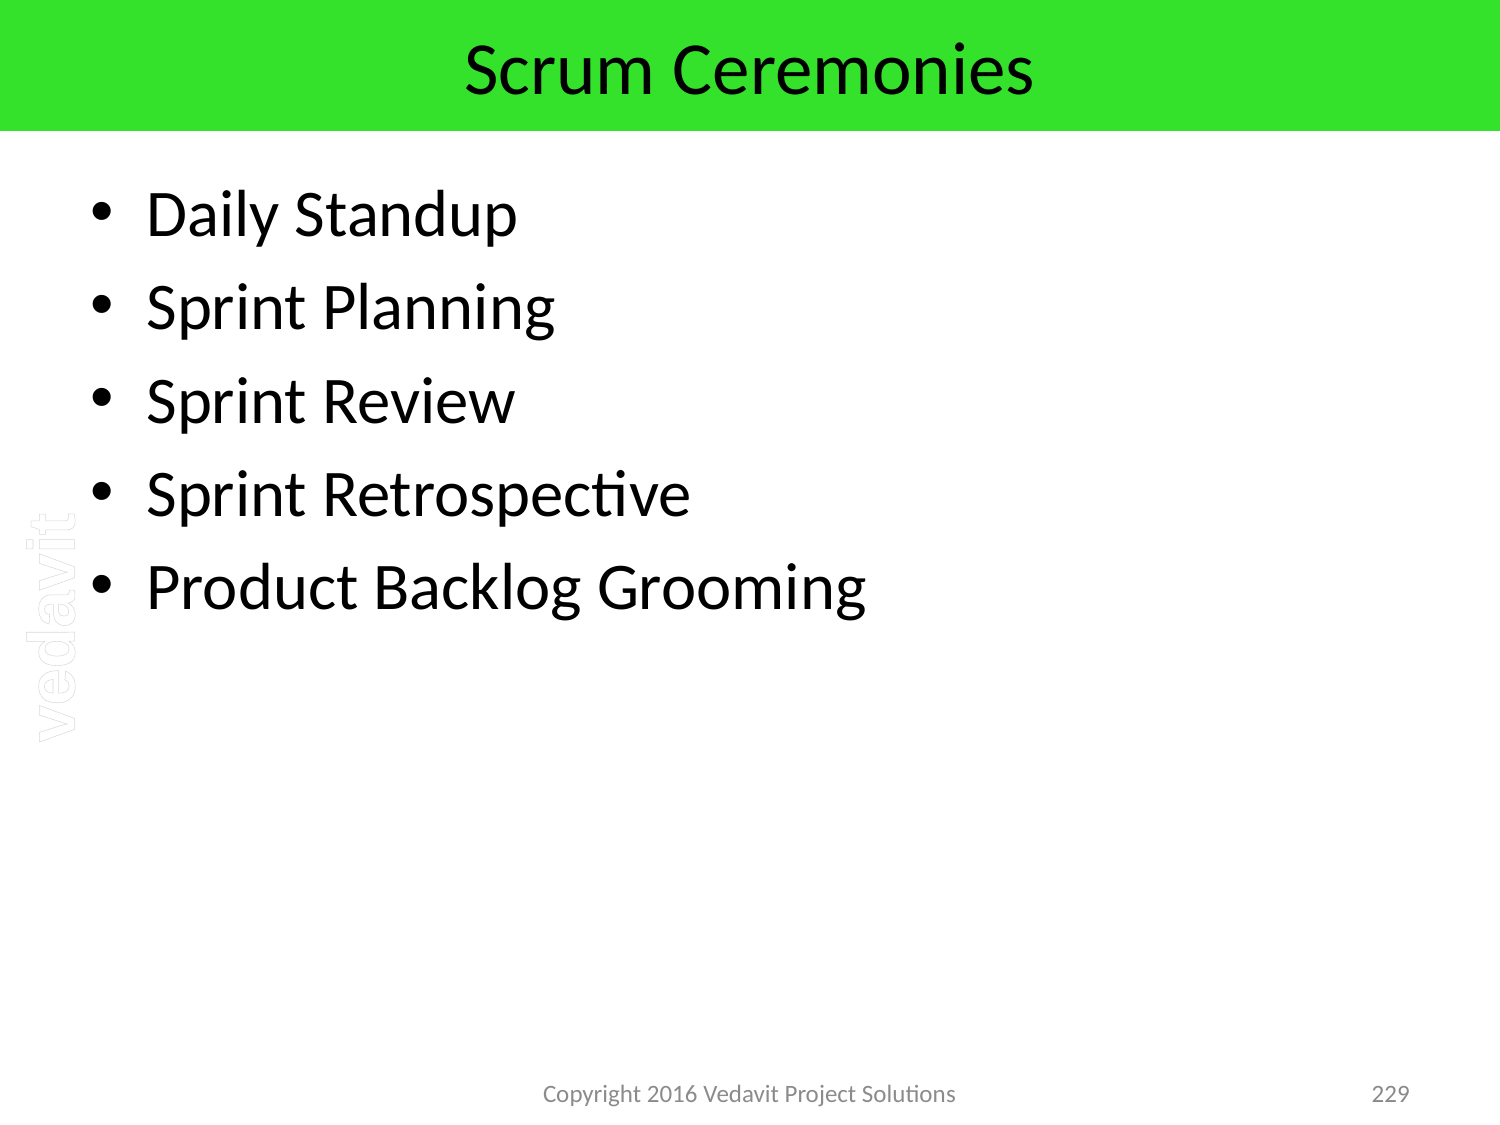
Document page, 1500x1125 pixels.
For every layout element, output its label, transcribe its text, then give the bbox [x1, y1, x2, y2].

title Scrum Ceremonies [0, 0, 1500, 131]
list Daily Standup Sprint Planning Sprint Review Sprint Retrospective Product Backlog Grooming [75, 162, 1425, 1000]
footer Copyright 2016 Vedavit Project Solutions [512, 1062, 988, 1123]
slide_number 229 [1074, 1062, 1425, 1123]
